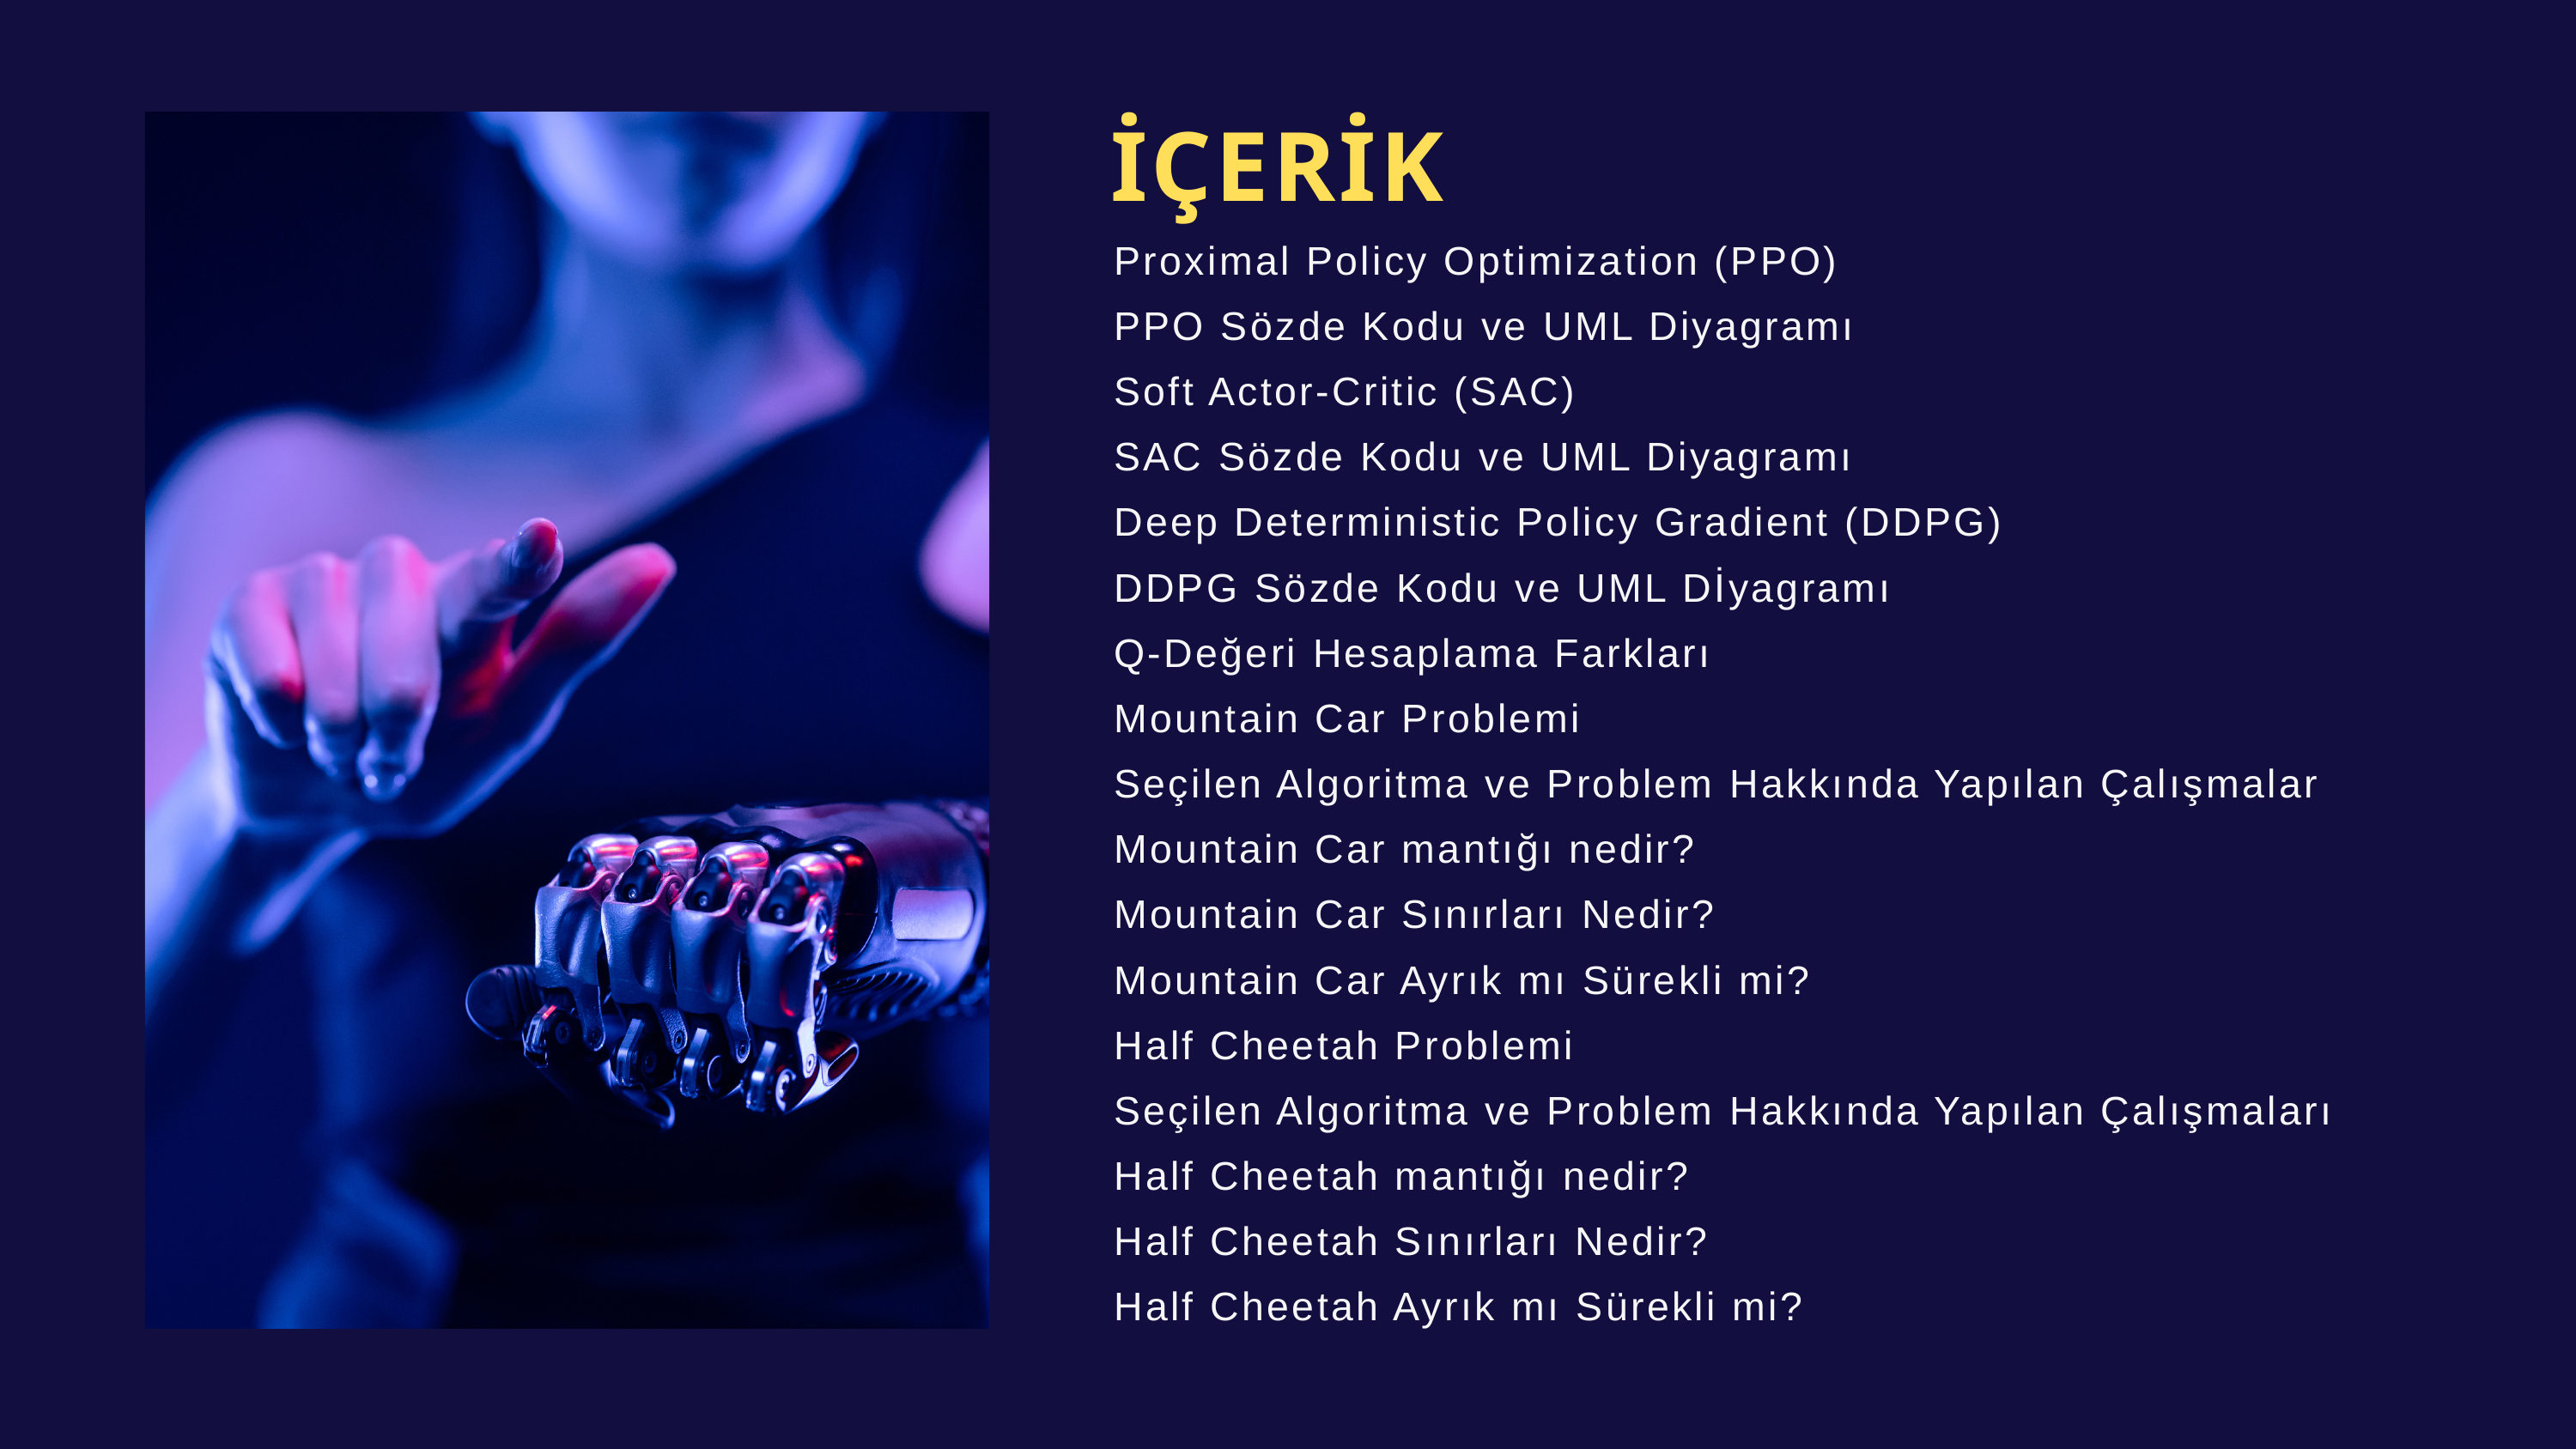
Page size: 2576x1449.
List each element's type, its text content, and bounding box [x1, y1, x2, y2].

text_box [144, 111, 990, 1329]
text_box Proximal Policy Optimization (PPO) PPO Sözde Kodu ve UML Diyagramı Soft Actor-Critic (SAC) SAC Sözde Kodu ve UML Diyagramı Deep Deterministic Policy Gradient (DDPG) DDPG Sözde Kodu ve UML Dİyagramı Q-Değeri Hesaplama Farkları Mountain Car Problemi Seçilen Algoritma ve Problem Hakkında Yapılan Çalışmalar Mountain Car mantığı nedir? Mountain Car Sınırları Nedir? Mountain Car Ayrık mı Sürekli mi? Half Cheetah Problemi Seçilen Algoritma ve Problem Hakkında Yapılan Çalışmaları Half Cheetah mantığı nedir? Half Cheetah Sınırları Nedir? Half Cheetah Ayrık mı Sürekli mi? [1114, 217, 2341, 1449]
text_box İÇERİK [1110, 114, 1728, 221]
